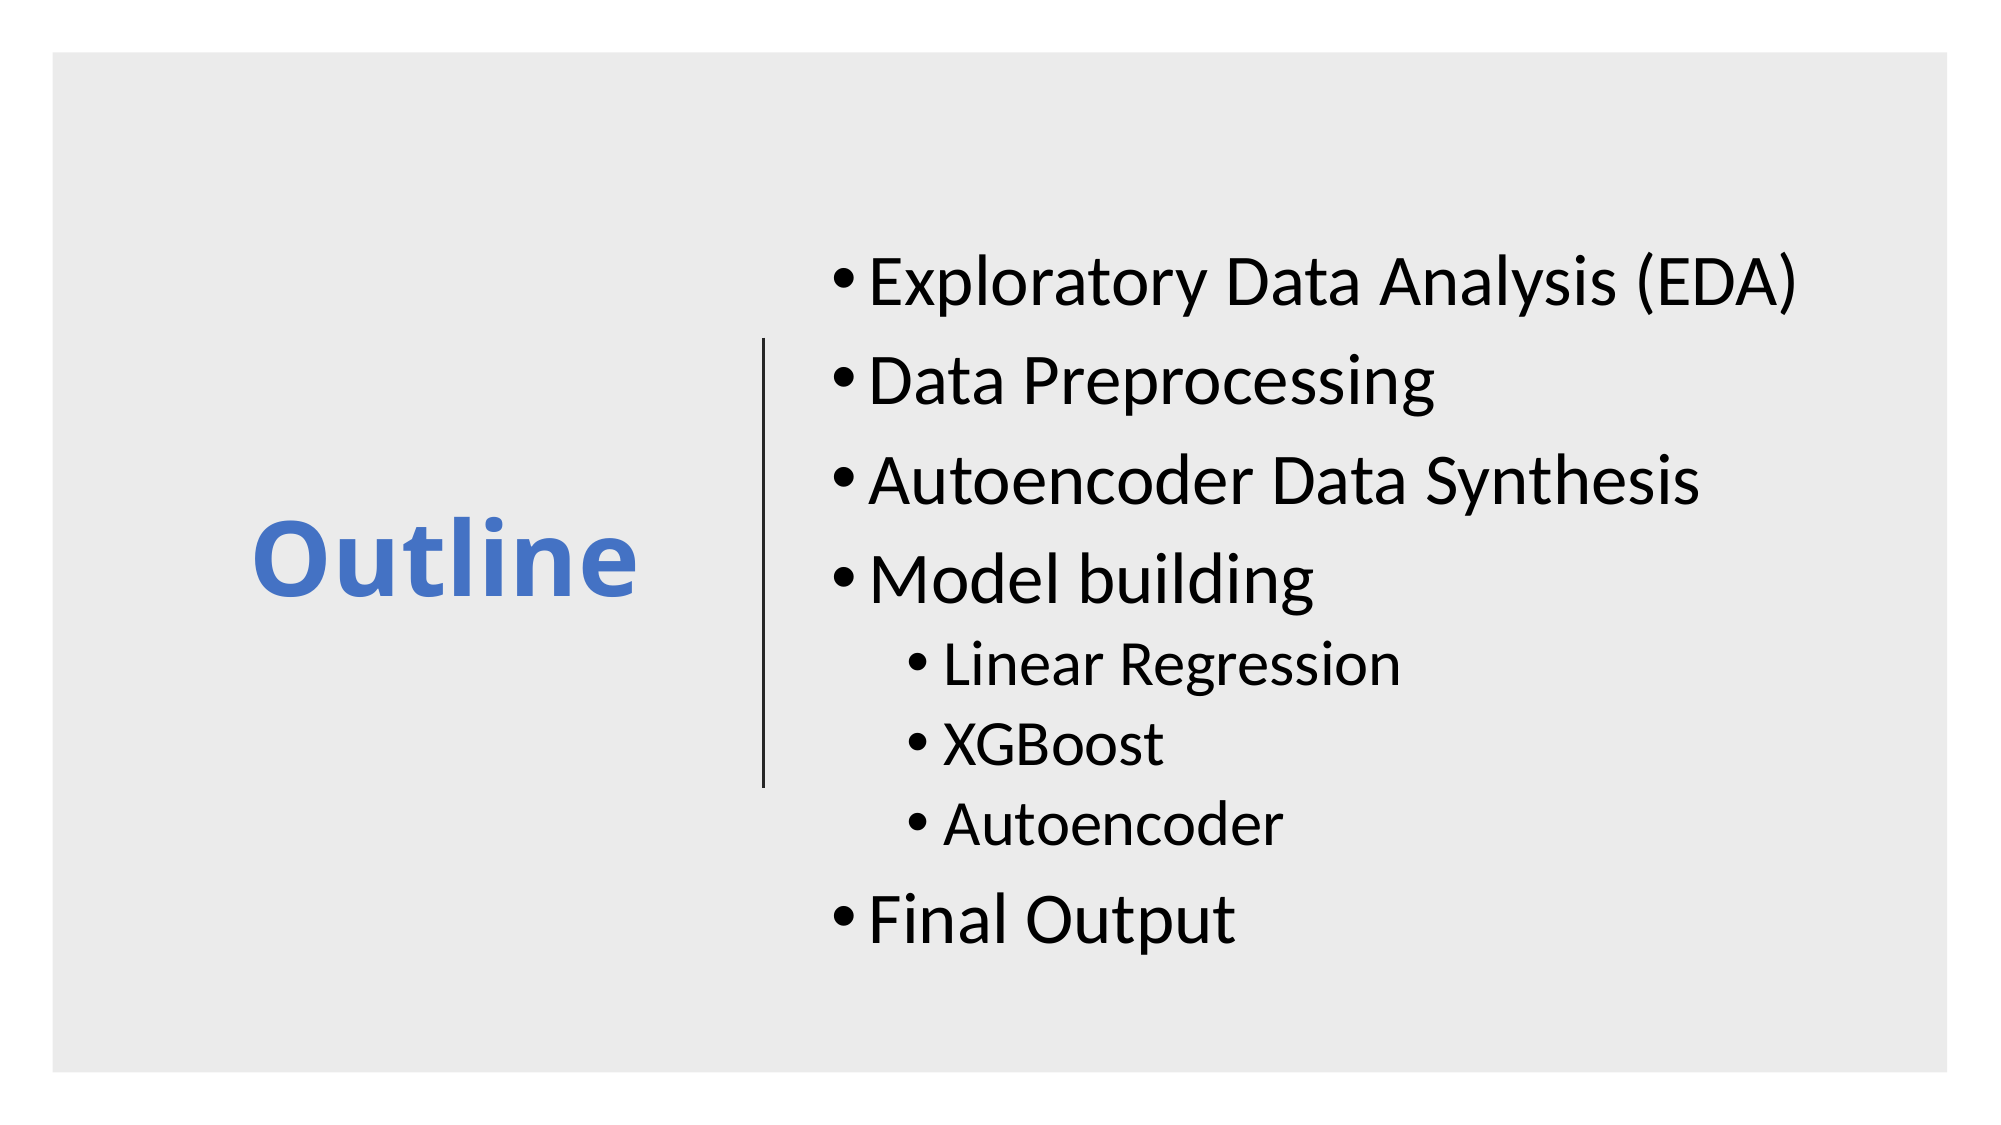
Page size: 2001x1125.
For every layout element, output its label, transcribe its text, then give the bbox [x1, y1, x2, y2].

list Exploratory Data Analysis (EDA) Data Preprocessing Autoencoder Data Synthesis Model building Linear Regression XGBoost Autoencoder Final Output [816, 125, 1948, 1011]
text_box [52, 51, 1948, 1073]
title Outline [108, 158, 683, 967]
